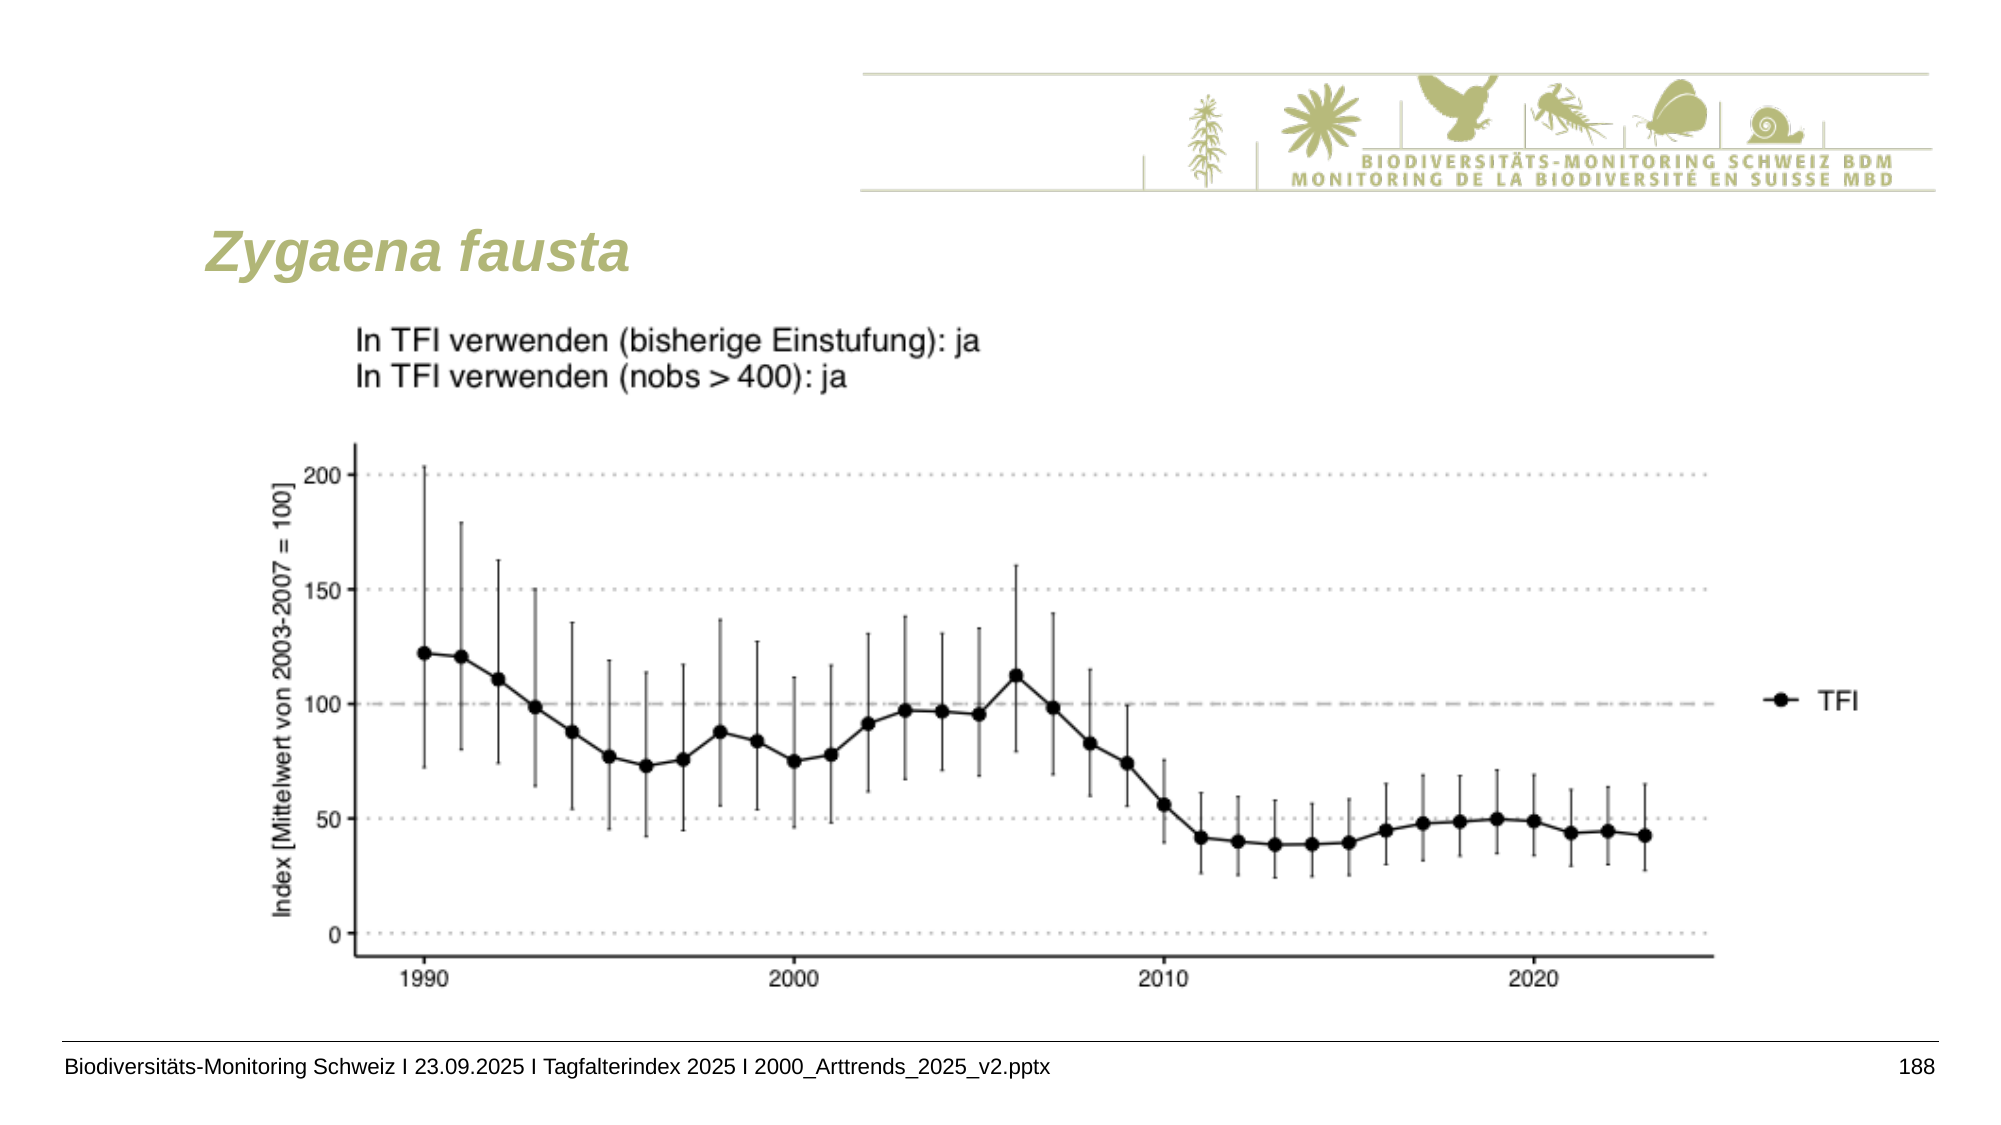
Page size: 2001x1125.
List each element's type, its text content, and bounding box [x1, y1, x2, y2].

footer Biodiversitäts-Monitoring Schweiz I 23.09.2025 I Tagfalterindex 2025 I 2000_Arttrends_2025_v2.pptx [64, 1052, 1287, 1080]
title Zygaena fausta [206, 213, 1941, 301]
picture [258, 312, 1890, 1038]
